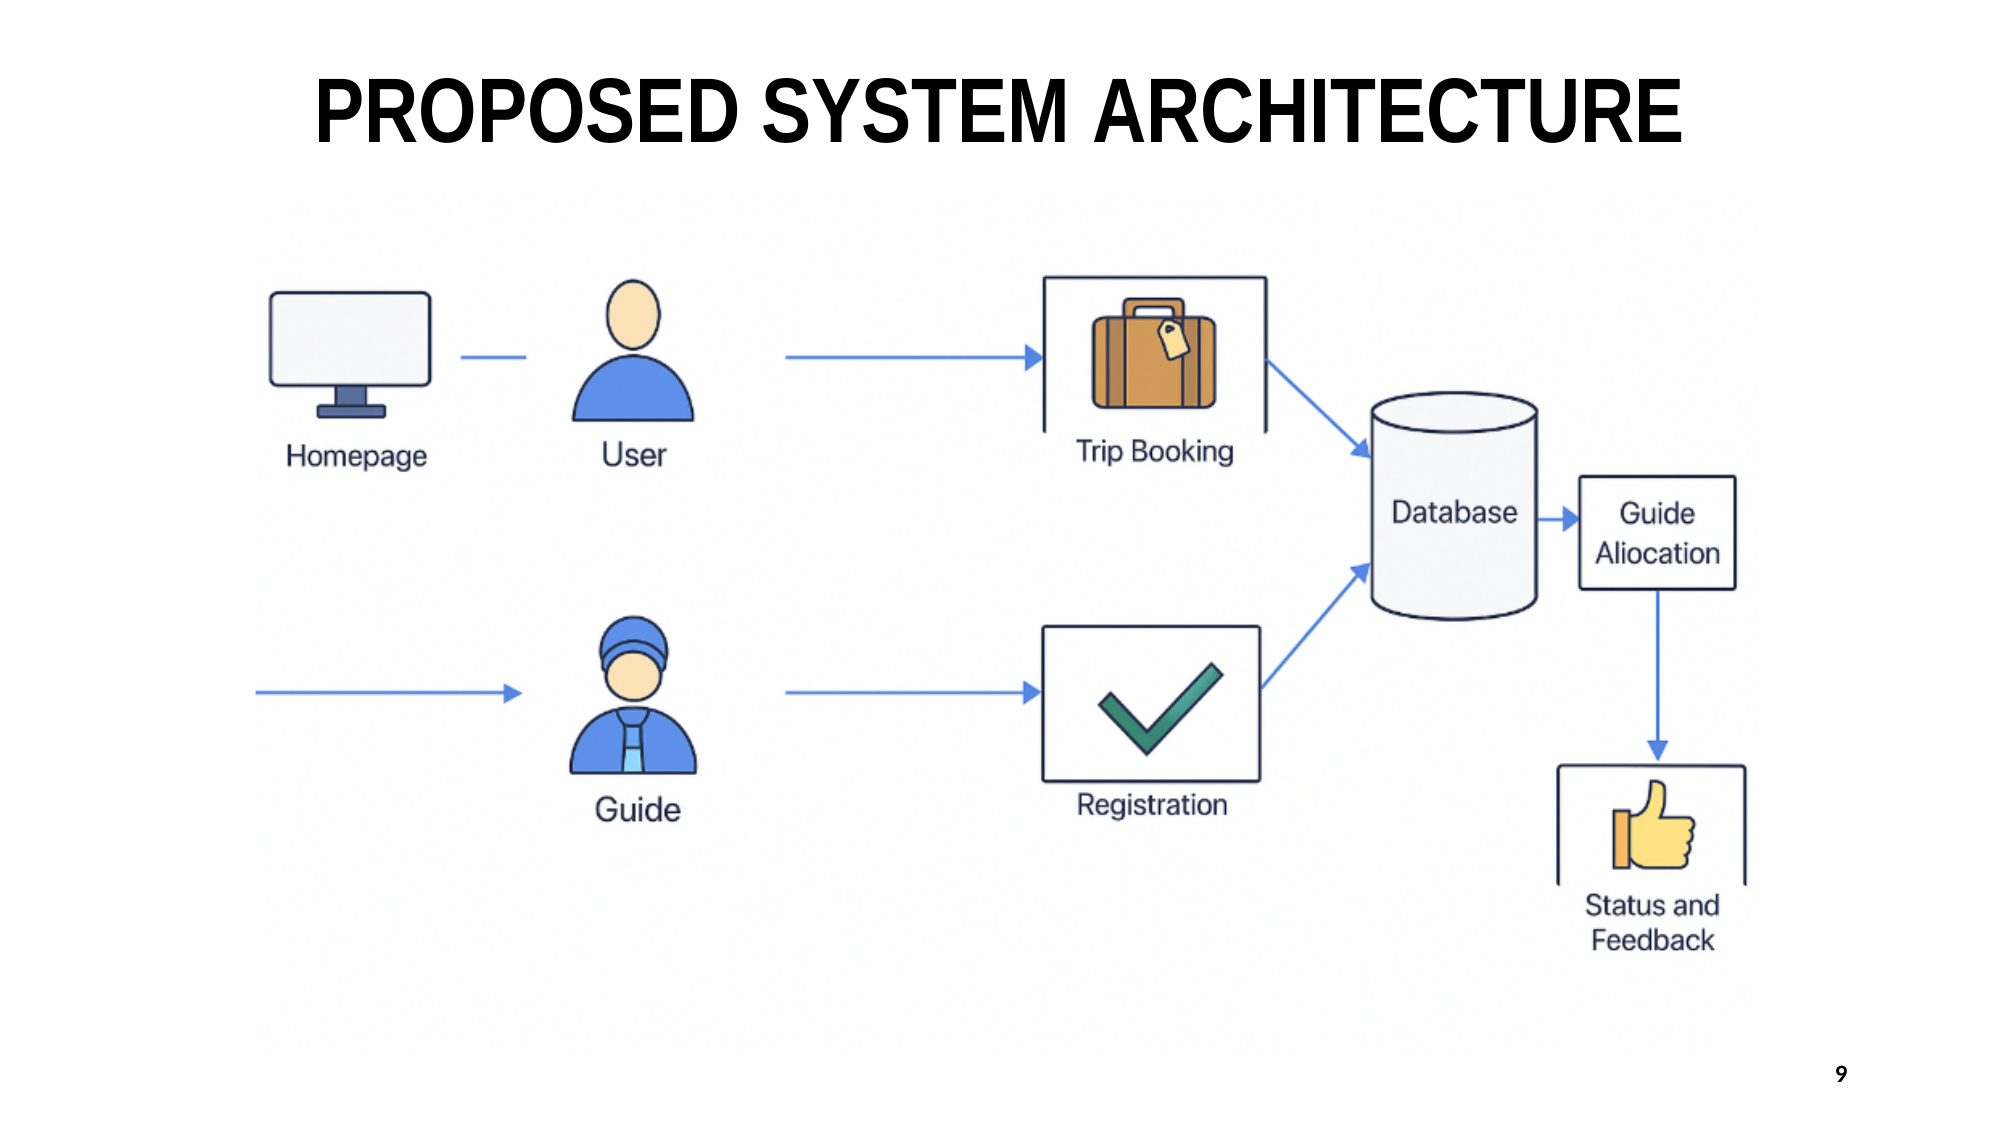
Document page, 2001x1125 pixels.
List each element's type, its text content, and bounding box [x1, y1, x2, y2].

picture [206, 190, 1794, 1052]
text_box PROPOSED SYSTEM ARCHITECTURE [0, 43, 2000, 169]
slide_number 9 [1412, 1042, 1863, 1103]
